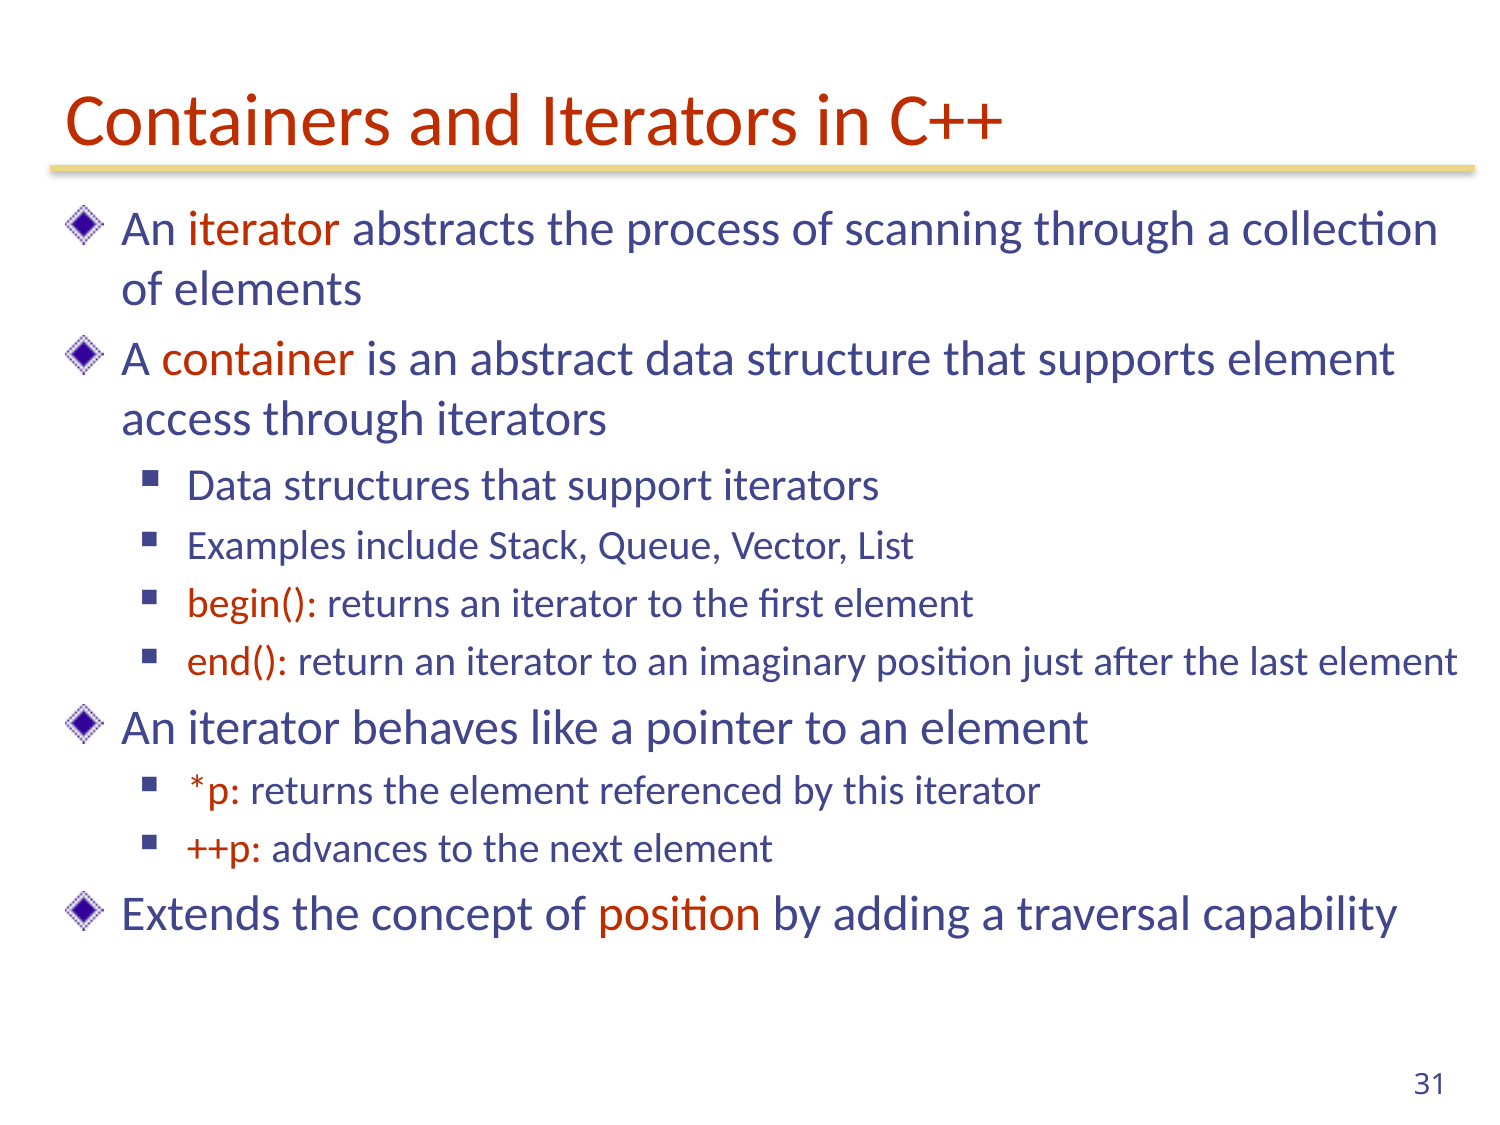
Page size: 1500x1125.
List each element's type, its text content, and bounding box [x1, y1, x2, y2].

picture [65, 891, 104, 931]
slide_number 31 [1149, 1037, 1463, 1113]
list An iterator abstracts the process of scanning through a collection of elements A container is an abstract data structure that supports element access through iterators Data structures that support iterators Examples include Stack, Queue, Vector, List begin(): returns an iterator to the first element end(): return an iterator to an imaginary position just after the last element An iterator behaves like a pointer to an element *p: returns the element referenced by this iterator ++p: advances to the next element Extends the concept of position by adding a traversal capability [49, 187, 1476, 1038]
picture [65, 205, 104, 245]
title Containers and Iterators in C++ [49, 49, 1476, 168]
picture [65, 335, 104, 375]
picture [65, 704, 104, 744]
